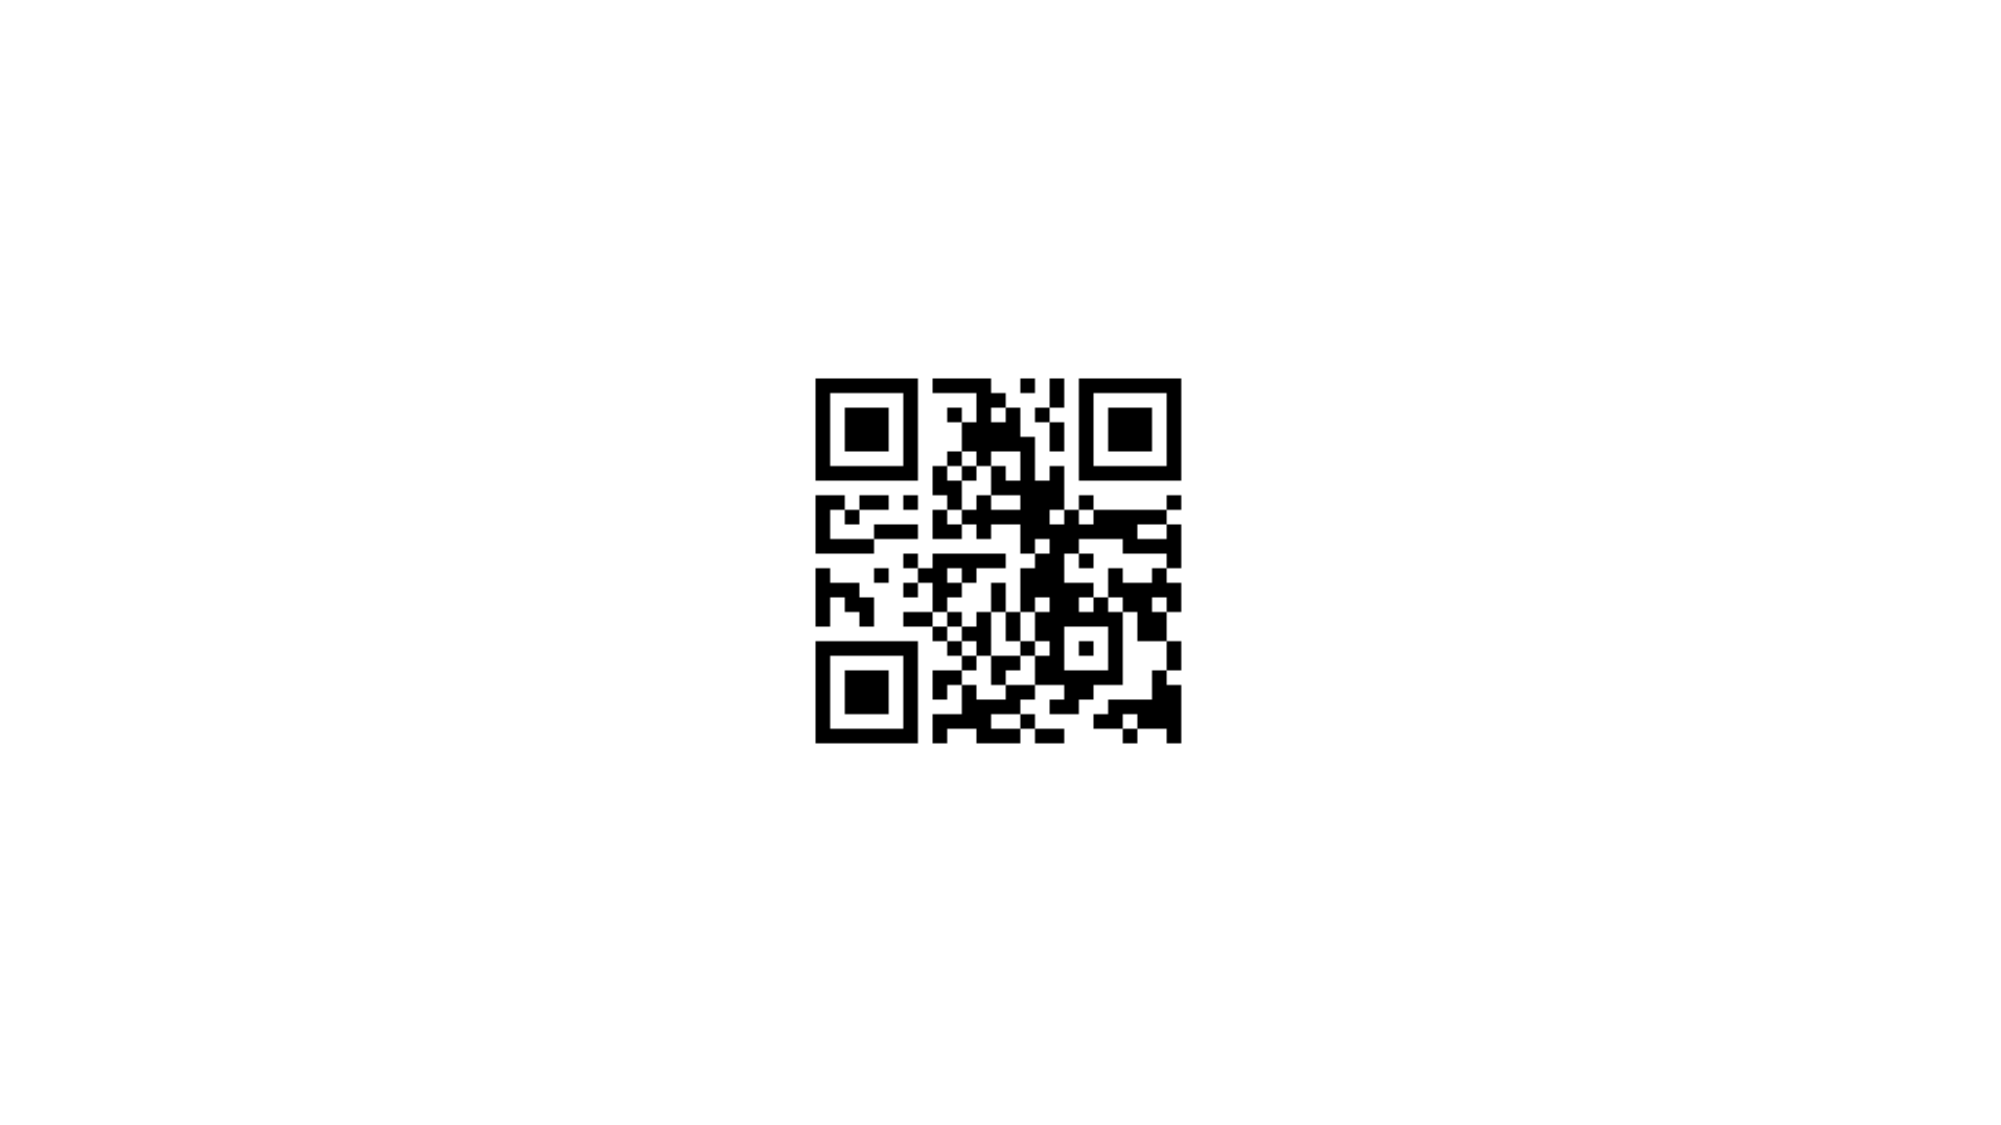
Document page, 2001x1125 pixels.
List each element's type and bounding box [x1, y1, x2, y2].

picture [791, 354, 1209, 771]
